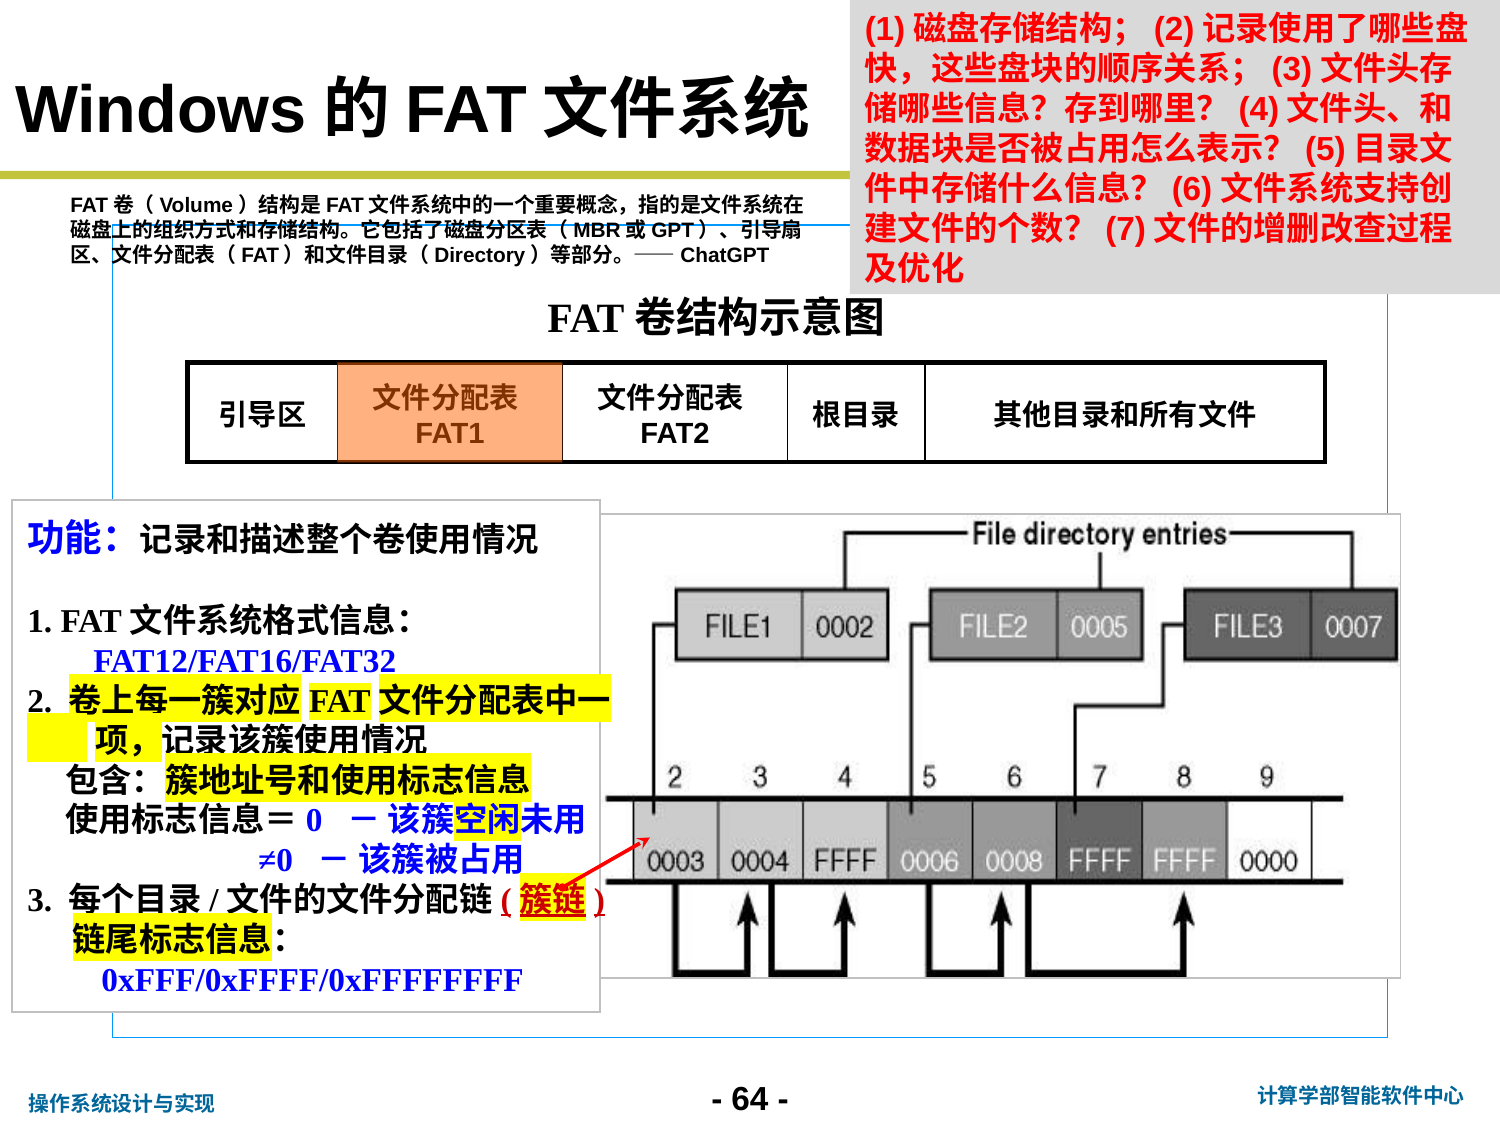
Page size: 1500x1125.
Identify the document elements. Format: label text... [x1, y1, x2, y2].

table_header 根目录 [788, 365, 924, 460]
table_header 其他目录和所有文件 [926, 365, 1323, 460]
text_box FAT卷结构示意图 [112, 224, 1388, 513]
picture [549, 514, 1401, 978]
text_box FAT卷（Volume）结构是FAT文件系统中的一个重要概念，指的是文件系统在磁盘上的组织方式和存储结构。它包括了磁盘分区表（MBR或GPT）、引导扇区、文件分配表（FAT）和文件目录（Directory）等部分。——ChatGPT [55, 184, 838, 275]
text_box (1)磁盘存储结构；(2)记录使用了哪些盘快，这些盘块的顺序关系；(3)文件头存储哪些信息？存到哪里？(4)文件头、和数据块是否被占用怎么表示？(5)目录文件中存储什么信息？(6)文件系统支持创建文件的个数？(7)文件的增删改查过程及优化 [849, 0, 1500, 295]
table_header 引导区 [190, 365, 337, 460]
text_box [337, 362, 563, 463]
table_header 文件分配表FAT2 [563, 365, 787, 460]
title Windows的FAT文件系统 [0, 74, 849, 138]
text_box 功能：记录和描述整个卷使用情况 1. FAT文件系统格式信息： FAT12/FAT16/FAT32 2. 卷上每一簇对应FAT文件分配表中一 项，记录该簇使用情况 包含：簇地址号和使用标志信息 使用标志信息＝0 － 该簇空闲未用 ≠0 － 该簇被占用 3. 每个目录/文件的文件分配链(簇链) 链尾标志信息： 0xFFF/0xFFFF/0xFFFFFFFF [12, 499, 600, 1013]
text_box FAT卷结构示意图 [112, 985, 1388, 1038]
